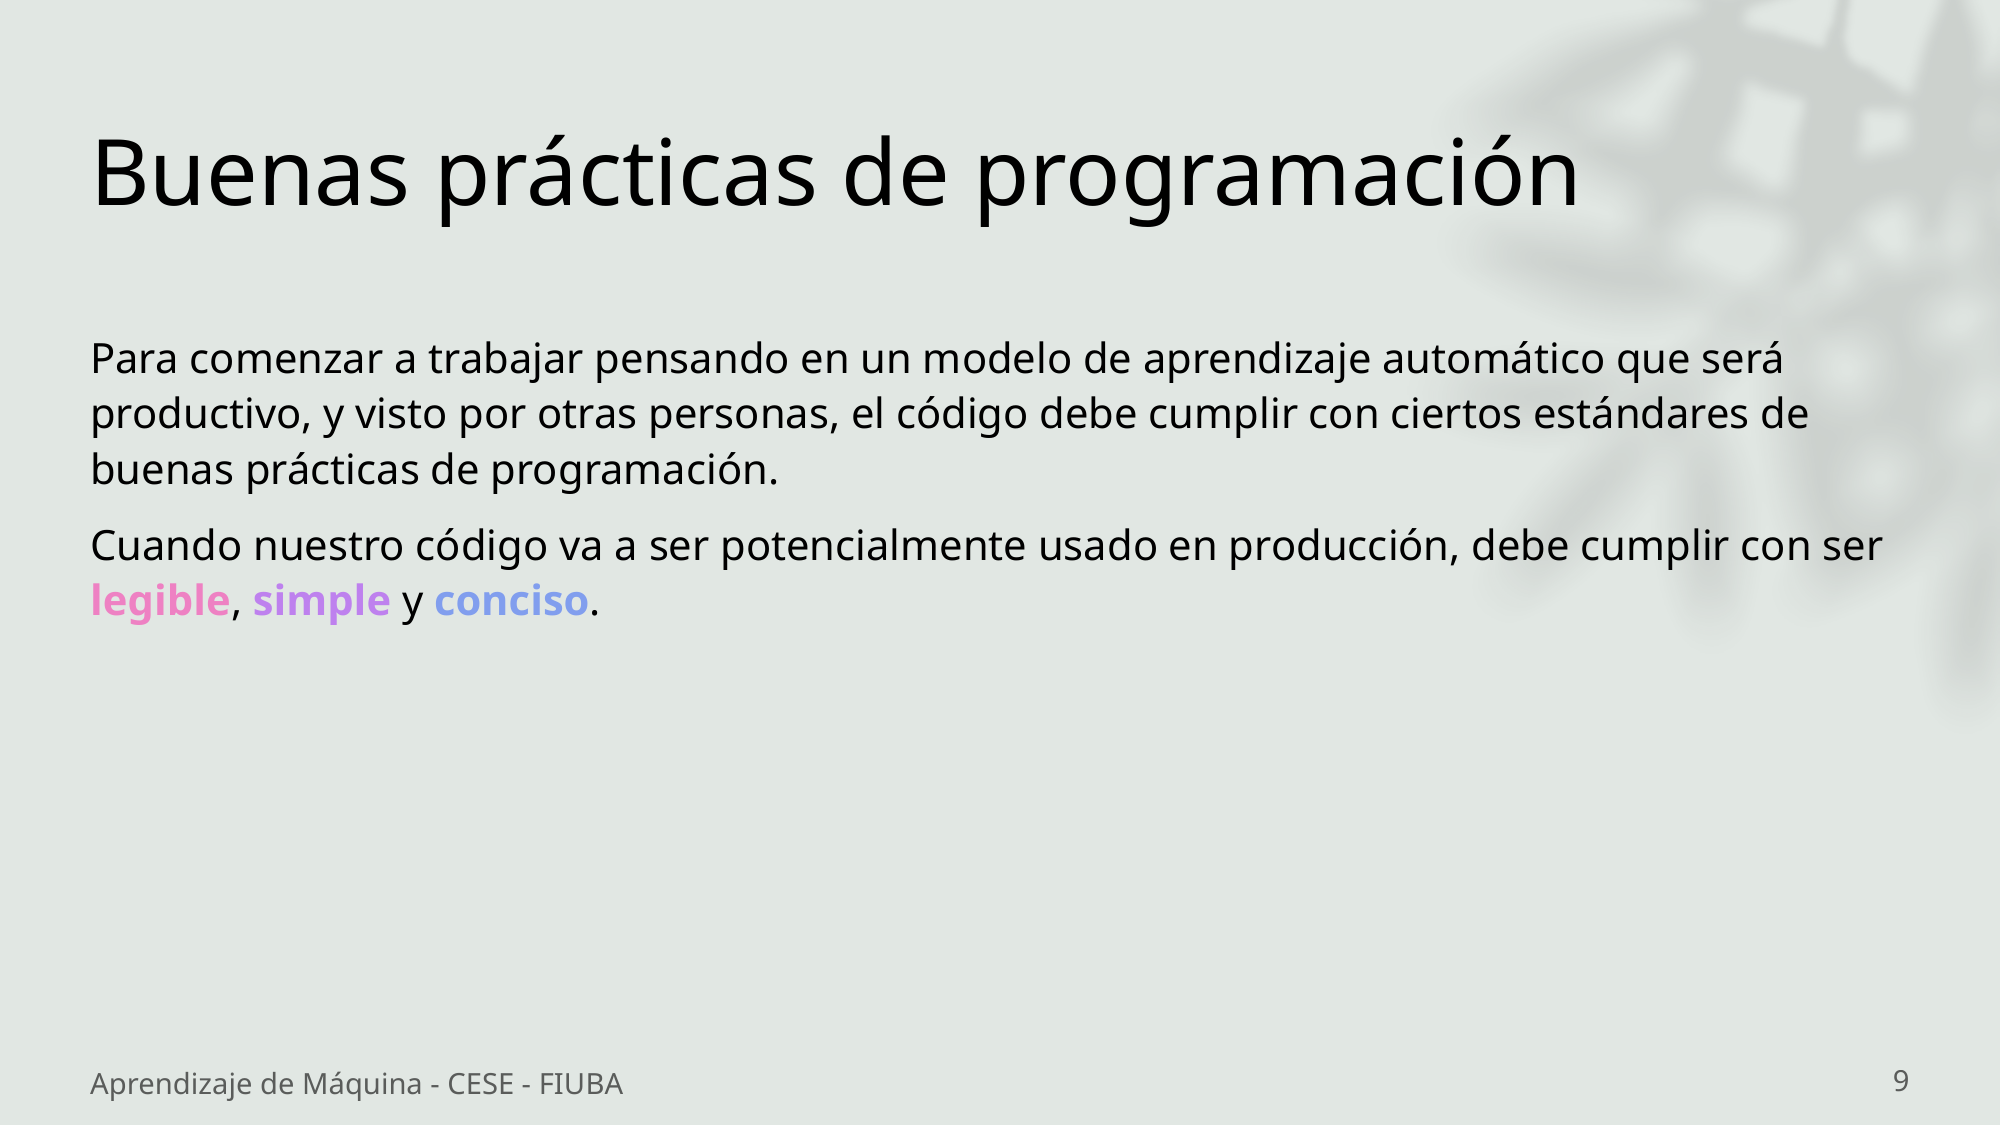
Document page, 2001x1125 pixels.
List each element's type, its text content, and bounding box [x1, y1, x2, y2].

title Buenas prácticas de programación [75, 60, 1863, 278]
slide_number 9 [1474, 1052, 1925, 1113]
list Para comenzar a trabajar pensando en un modelo de aprendizaje automático que será productivo, y visto por otras personas, el código debe cumplir con ciertos estándares de buenas prácticas de programación. Cuando nuestro código va a ser potencialmente usado en producción, debe cumplir con ser legible, simple y conciso. [75, 319, 1925, 1009]
footer Aprendizaje de Máquina - CESE - FIUBA [75, 1052, 751, 1113]
